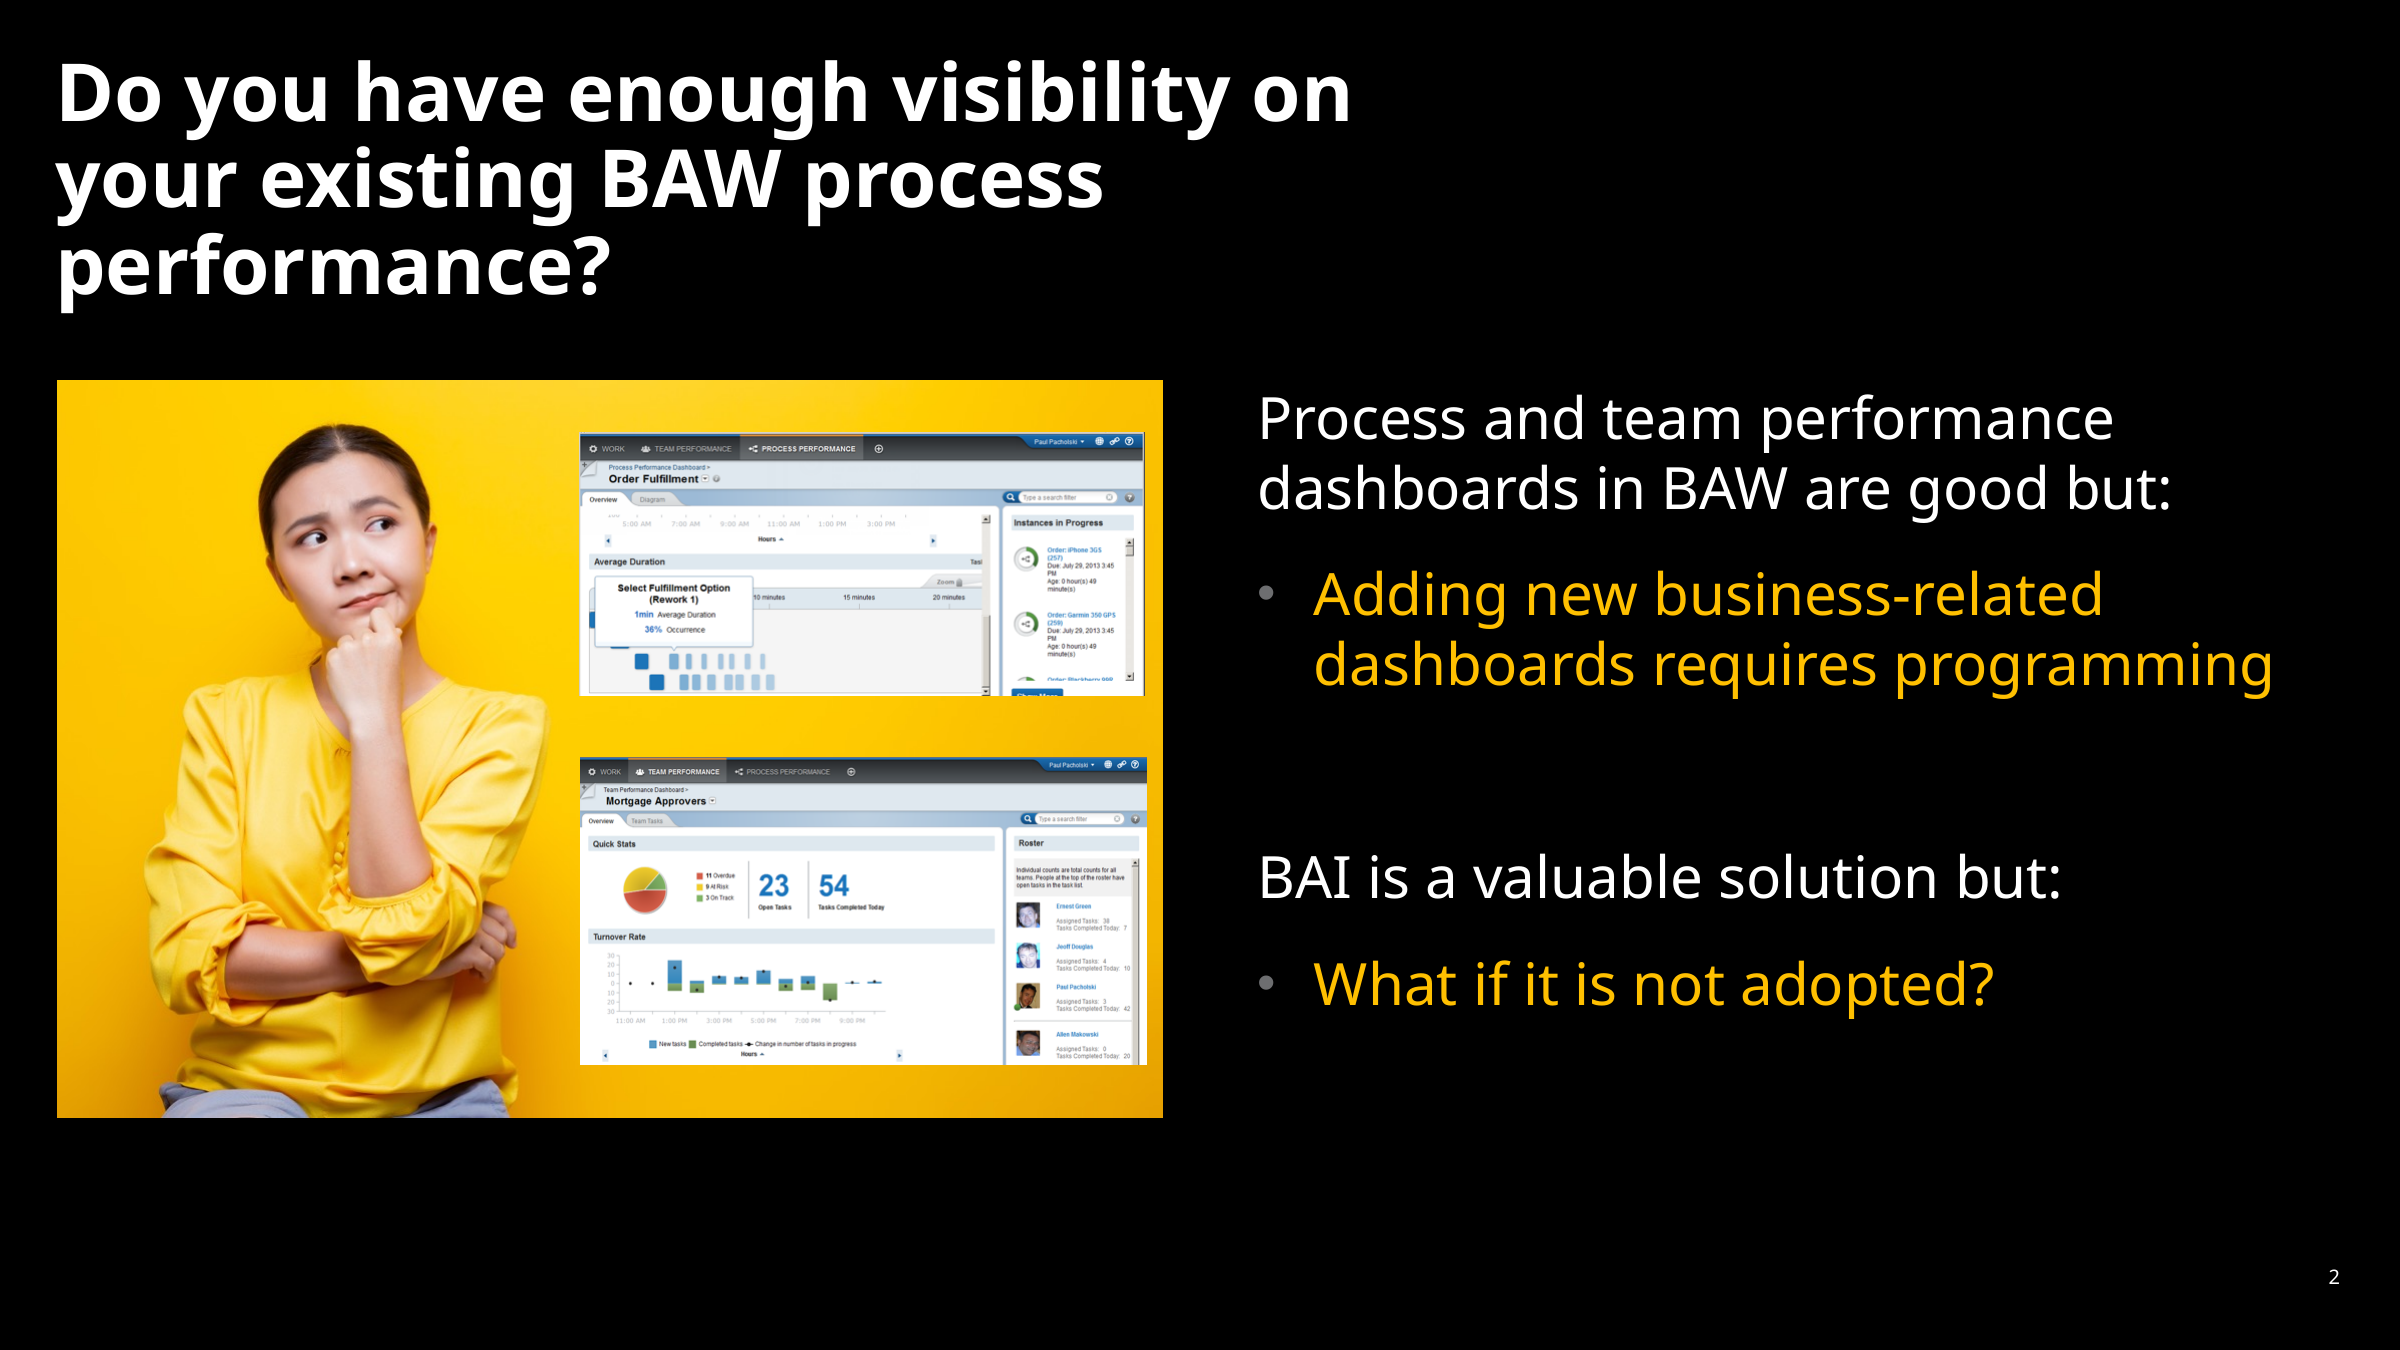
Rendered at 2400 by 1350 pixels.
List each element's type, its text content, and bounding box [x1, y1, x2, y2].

list Process and team performance dashboards in BAW are good but: Adding new business-related dashboards requires programming BAI is a valuable solution but: What if it is not adopted? [1257, 380, 2340, 1235]
picture [56, 380, 1163, 1118]
title Do you have enough visibility on your existing BAW process performance? [55, 52, 1500, 264]
slide_number 2 [1860, 1256, 2340, 1301]
